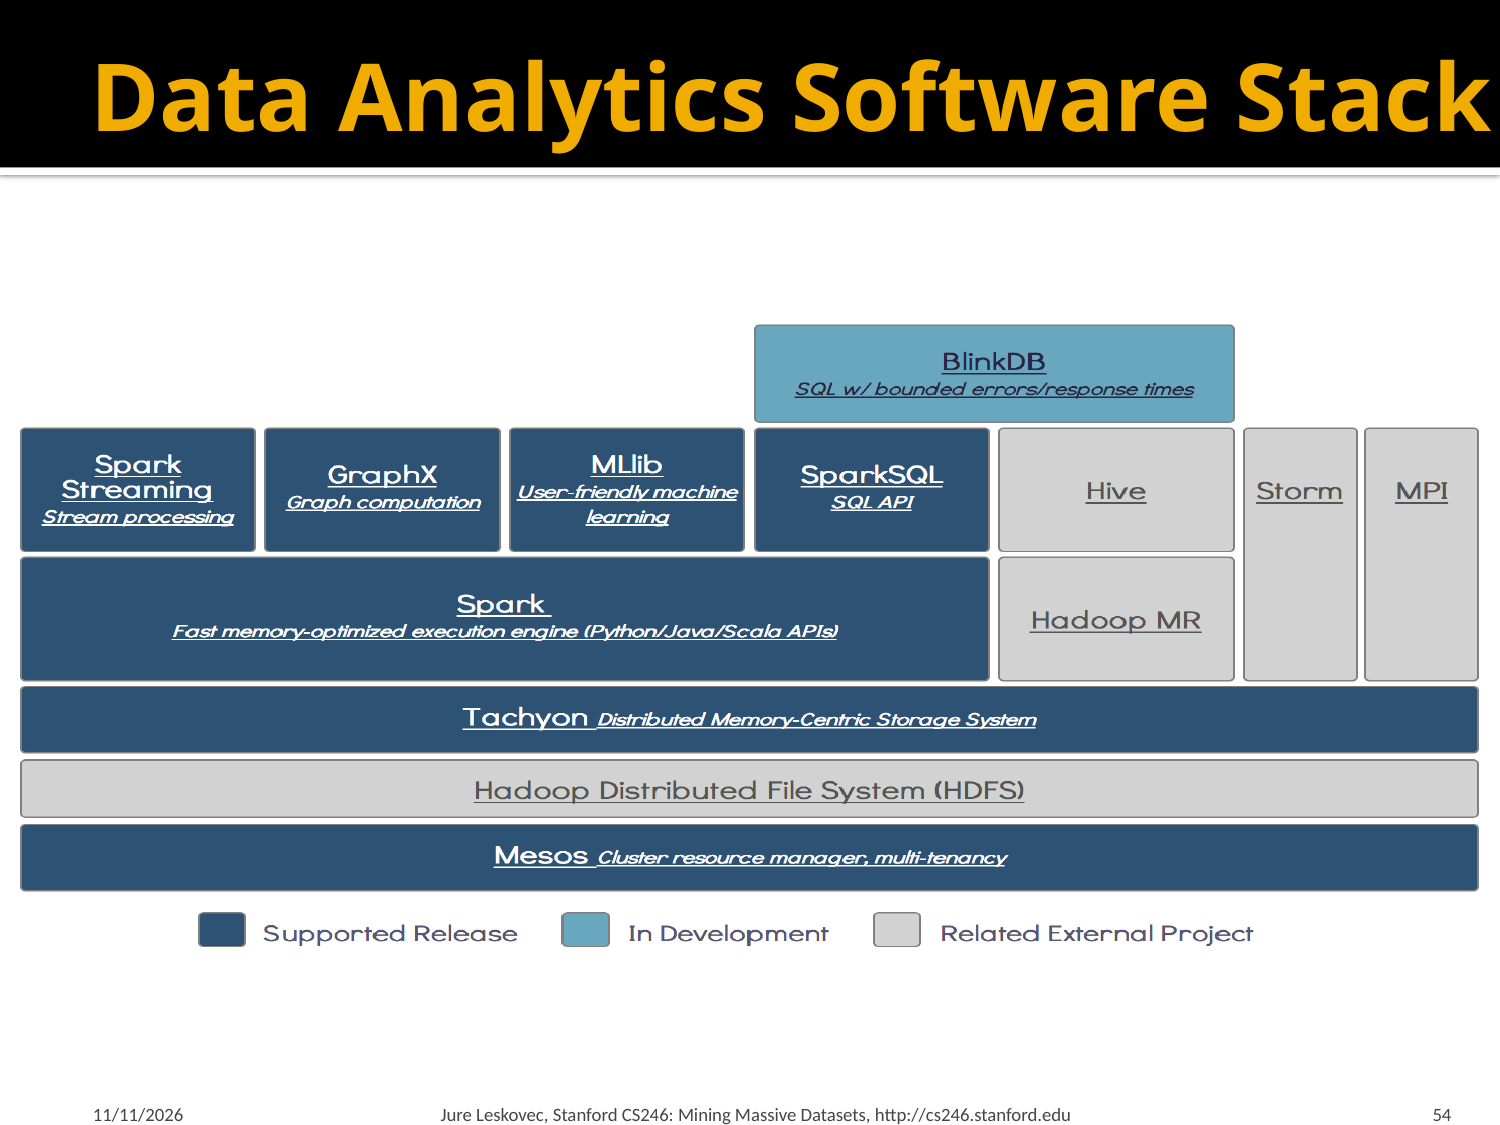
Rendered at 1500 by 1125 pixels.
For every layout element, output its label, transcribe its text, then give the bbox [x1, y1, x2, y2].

slide_number 54 [1345, 1080, 1467, 1125]
title Data Analytics Software Stack [75, 12, 1500, 175]
footer Jure Leskovec, Stanford CS246: Mining Massive Datasets, http://cs246.stanford.edu [433, 1080, 1337, 1125]
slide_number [75, 1080, 425, 1125]
picture [0, 311, 1500, 963]
